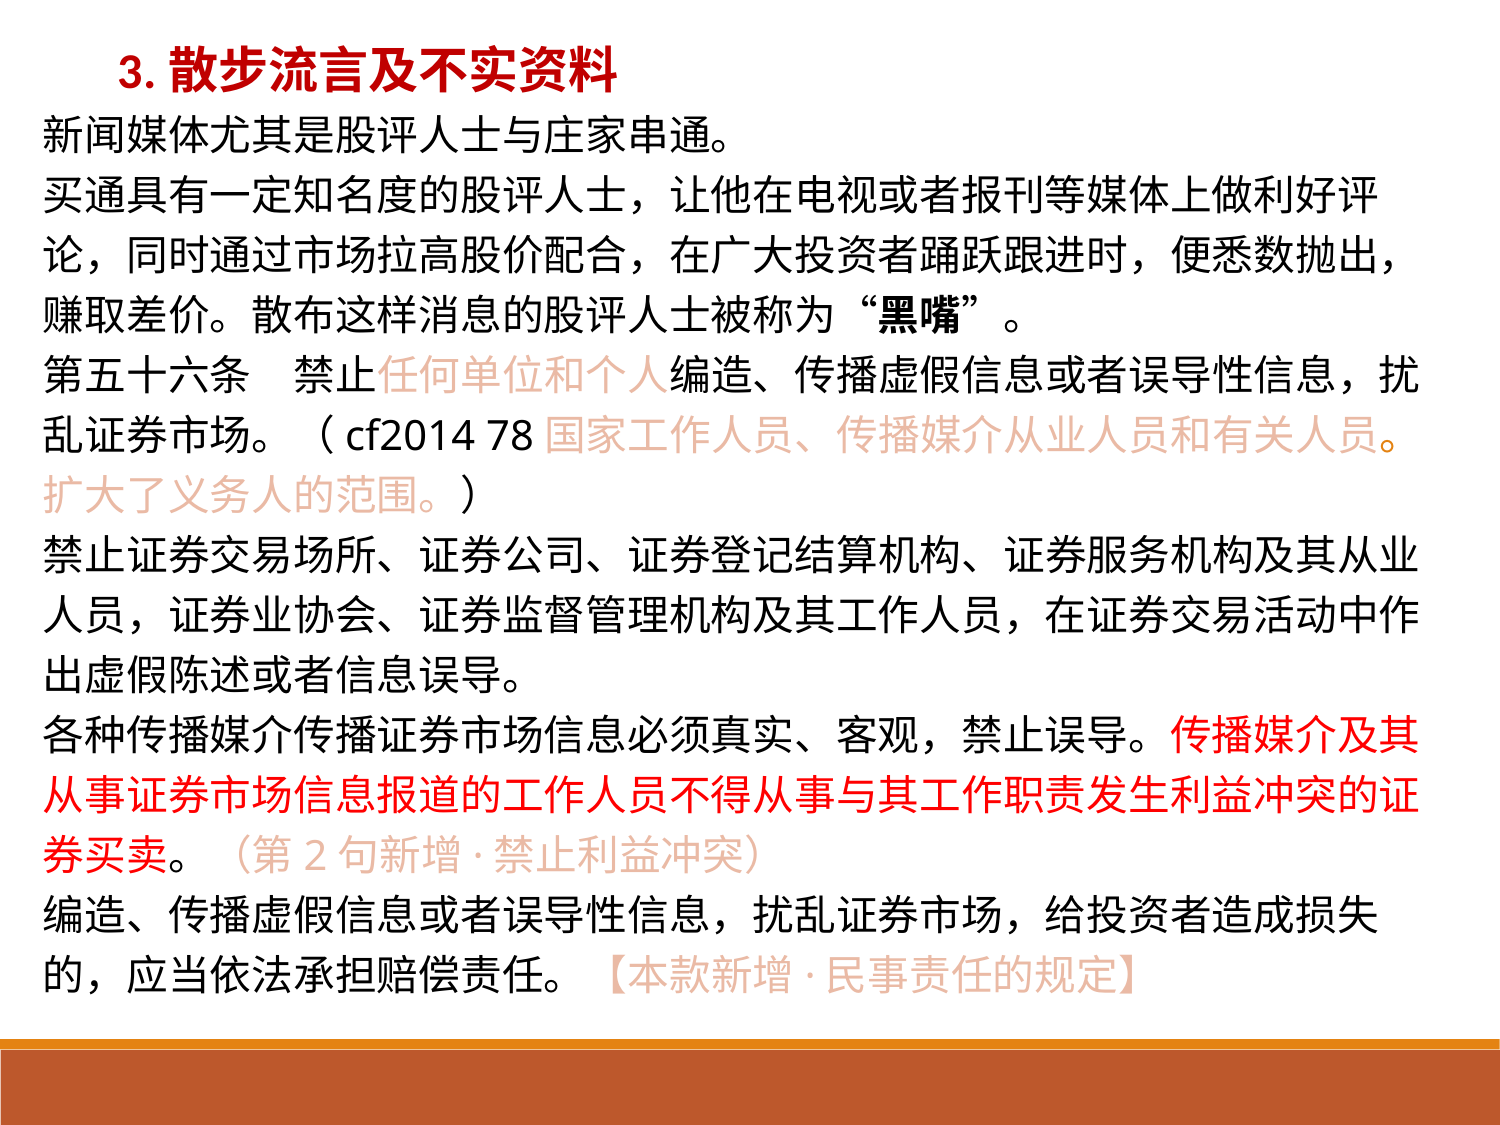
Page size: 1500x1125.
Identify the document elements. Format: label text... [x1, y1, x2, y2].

text_box 3.散步流言及不实资料 新闻媒体尤其是股评人士与庄家串通。 买通具有一定知名度的股评人士，让他在电视或者报刊等媒体上做利好评论，同时通过市场拉高股价配合，在广大投资者踊跃跟进时，便悉数抛出，赚取差价。散布这样消息的股评人士被称为“黑嘴”。 第五十六条 禁止任何单位和个人编造、传播虚假信息或者误导性信息，扰乱证券市场。（cf2014 78国家工作人员、传播媒介从业人员和有关人员。扩大了义务人的范围。） 禁止证券交易场所、证券公司、证券登记结算机构、证券服务机构及其从业人员，证券业协会、证券监督管理机构及其工作人员，在证券交易活动中作出虚假陈述或者信息误导。 各种传播媒介传播证券市场信息必须真实、客观，禁止误导。传播媒介及其从事证券市场信息报道的工作人员不得从事与其工作职责发生利益冲突的证券买卖。（第2句新增·禁止利益冲突） 编造、传播虚假信息或者误导性信息，扰乱证券市场，给投资者造成损失的，应当依法承担赔偿责任。【本款新增·民事责任的规定】 [28, 19, 1472, 1007]
